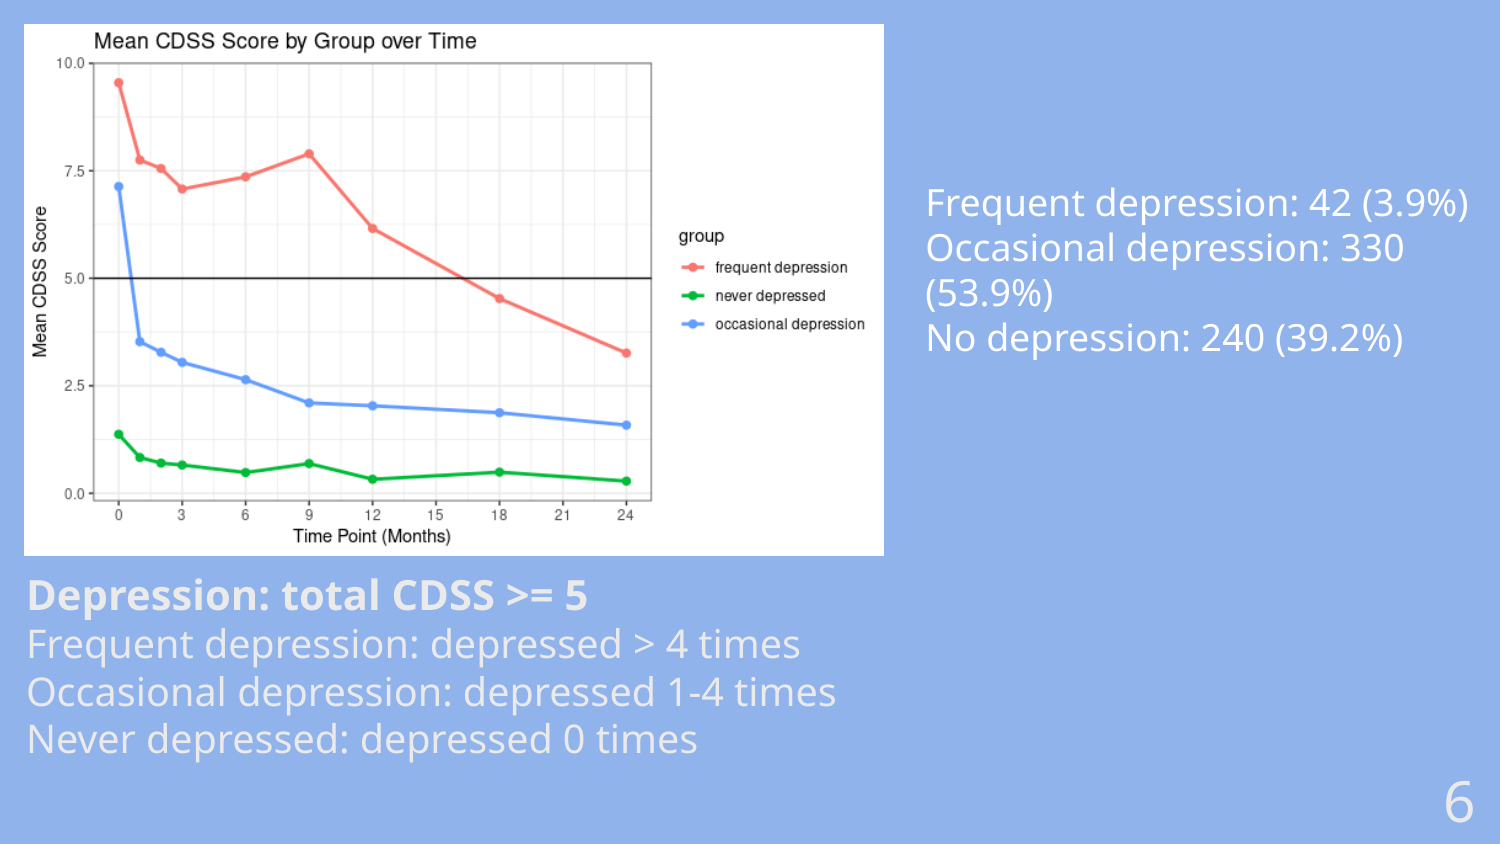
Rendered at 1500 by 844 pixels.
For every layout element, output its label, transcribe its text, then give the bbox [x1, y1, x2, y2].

text_box 6 [1428, 750, 1480, 806]
text_box Frequent depression: 42 (3.9%) Occasional depression: 330 (53.9%) No depression: 240 (39.2%) [910, 163, 1500, 493]
picture [24, 24, 885, 556]
text_box Depression: total CDSS >= 5 Frequent depression: depressed > 4 times Occasional depression: depressed 1-4 times Never depressed: depressed 0 times [11, 580, 922, 751]
